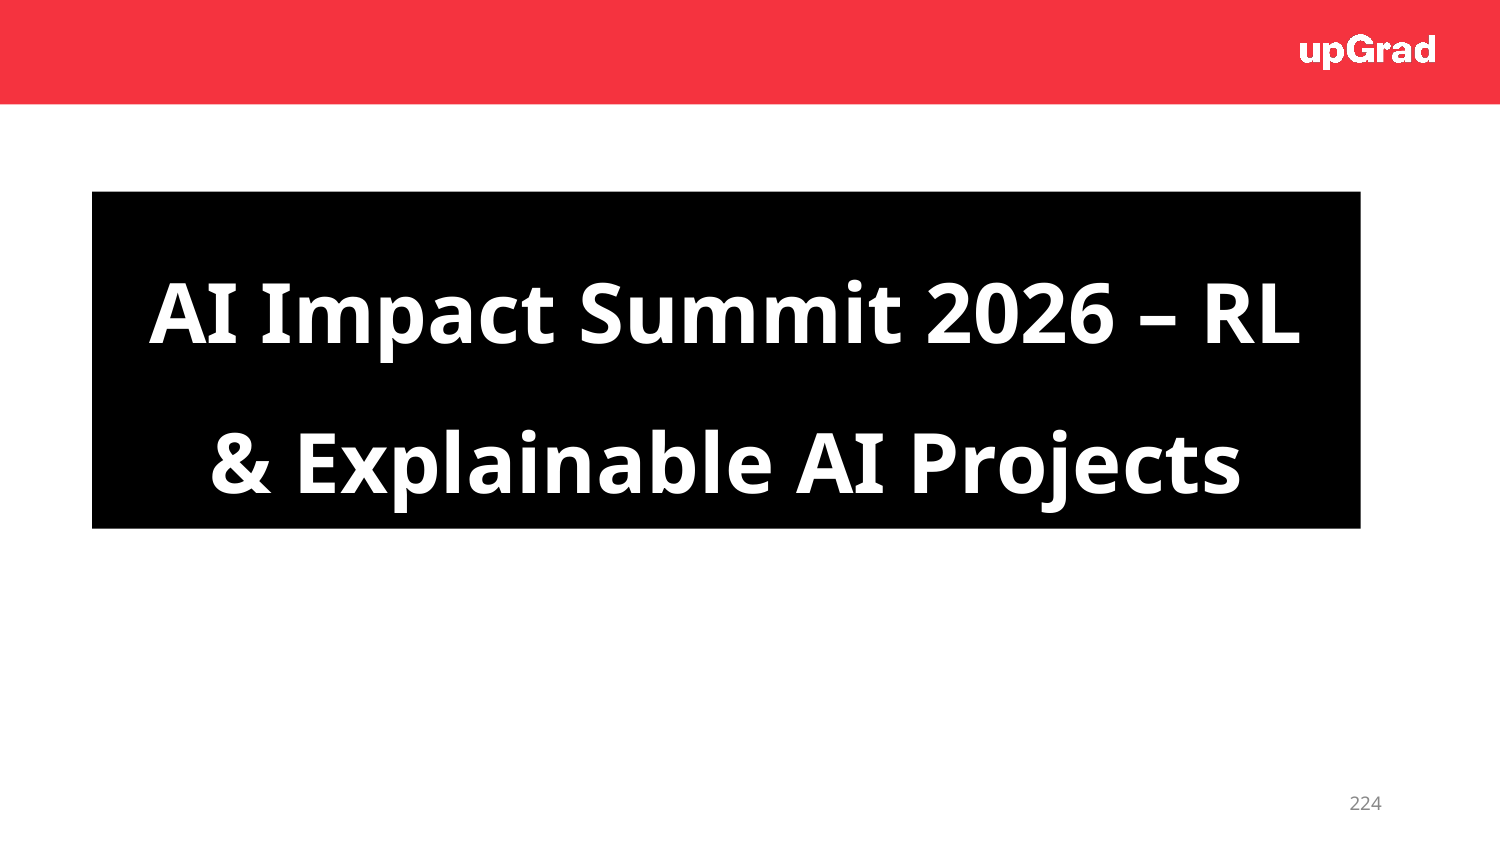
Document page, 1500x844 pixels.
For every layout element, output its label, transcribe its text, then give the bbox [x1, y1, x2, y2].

slide_number 224 [1059, 782, 1397, 827]
title AI Impact Summit 2026 – RL & Explainable AI Projects [92, 191, 1361, 529]
picture [1300, 34, 1435, 70]
